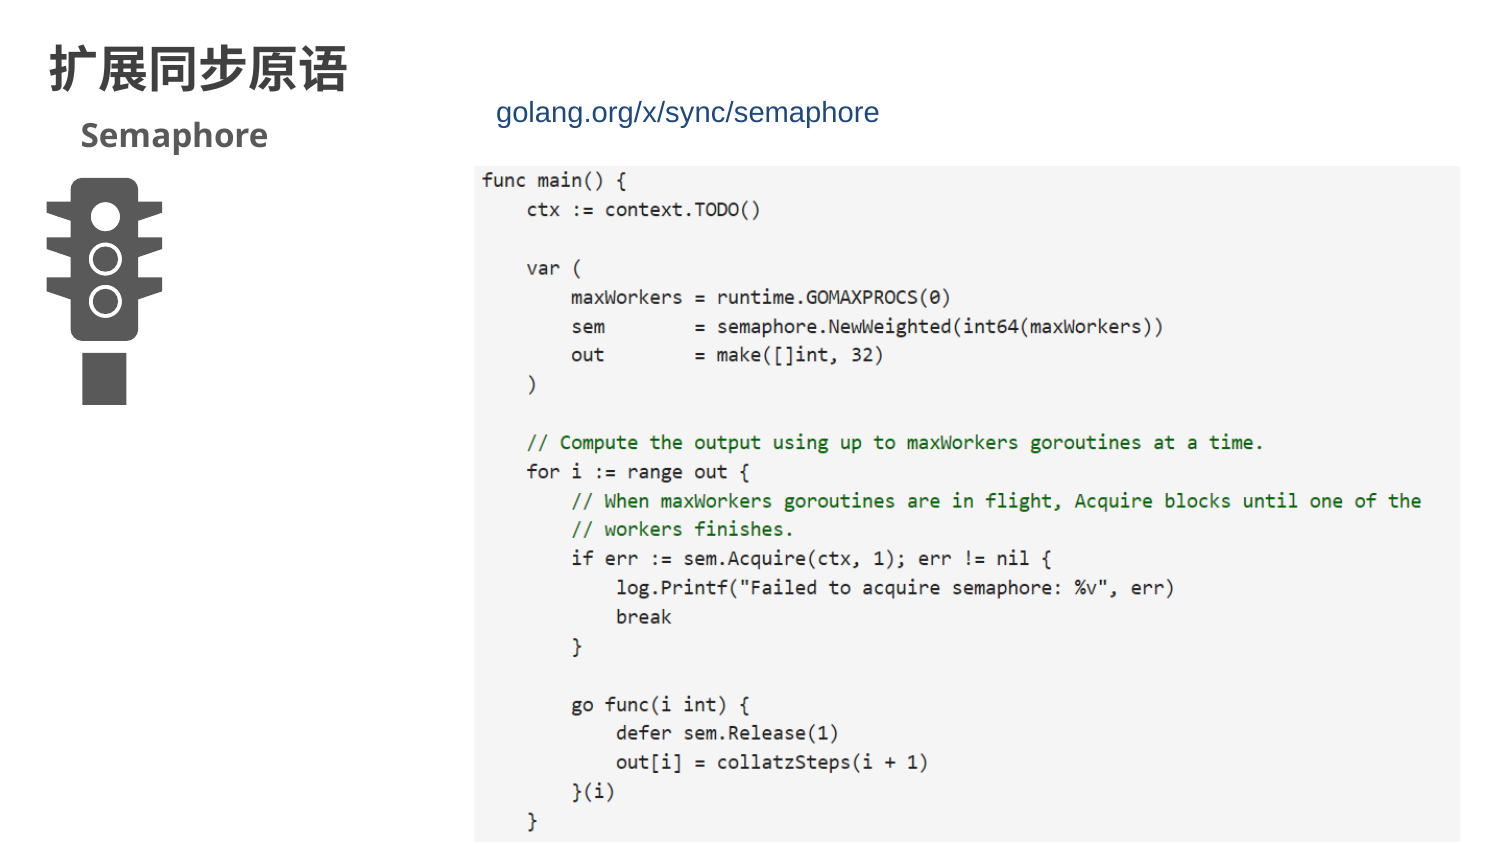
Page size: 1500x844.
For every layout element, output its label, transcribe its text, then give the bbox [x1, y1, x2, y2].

text_box [82, 352, 127, 405]
text_box Semaphore [64, 106, 355, 163]
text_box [474, 165, 1461, 842]
text_box [46, 177, 163, 341]
text_box golang.org/x/sync/semaphore [453, 73, 1208, 163]
text_box 扩展同步原语 [32, 29, 567, 106]
